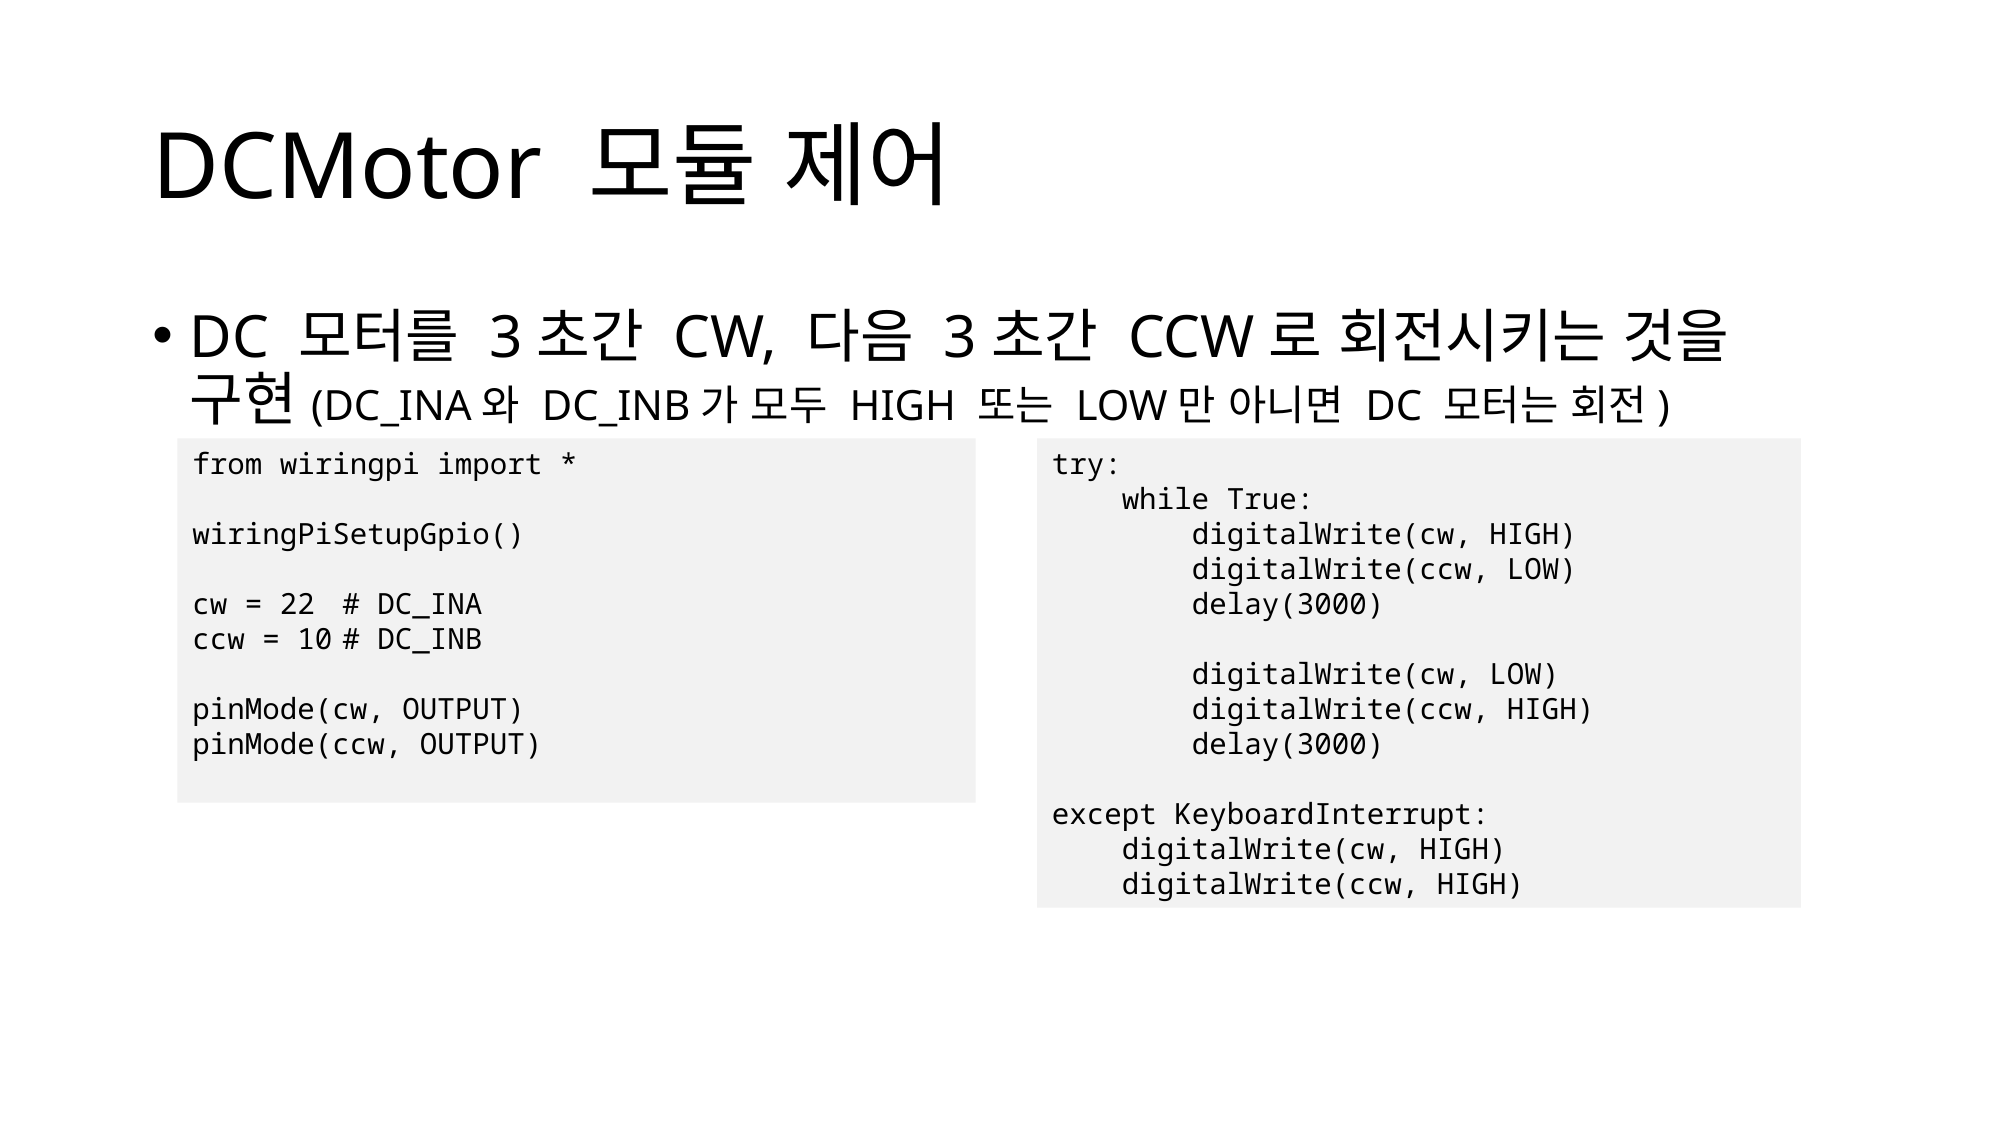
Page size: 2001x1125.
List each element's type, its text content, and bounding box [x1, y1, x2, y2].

text_box from wiringpi import * wiringPiSetupGpio() cw = 22 # DC_INA ccw = 10 # DC_INB pinMode(cw, OUTPUT) pinMode(ccw, OUTPUT) [177, 438, 976, 803]
title DCMotor 모듈 제어 [137, 59, 1863, 278]
text_box try: while True: digitalWrite(cw, HIGH) digitalWrite(ccw, LOW) delay(3000) digitalWrite(cw, LOW) digitalWrite(ccw, HIGH) delay(3000) except KeyboardInterrupt: digitalWrite(cw, HIGH) digitalWrite(ccw, HIGH) [1037, 438, 1801, 908]
list DC 모터를 3초간 CW, 다음 3초간 CCW로 회전시키는 것을 구현(DC_INA와 DC_INB가 모두 HIGH 또는 LOW만 아니면 DC 모터는 회전) [137, 299, 1863, 1014]
